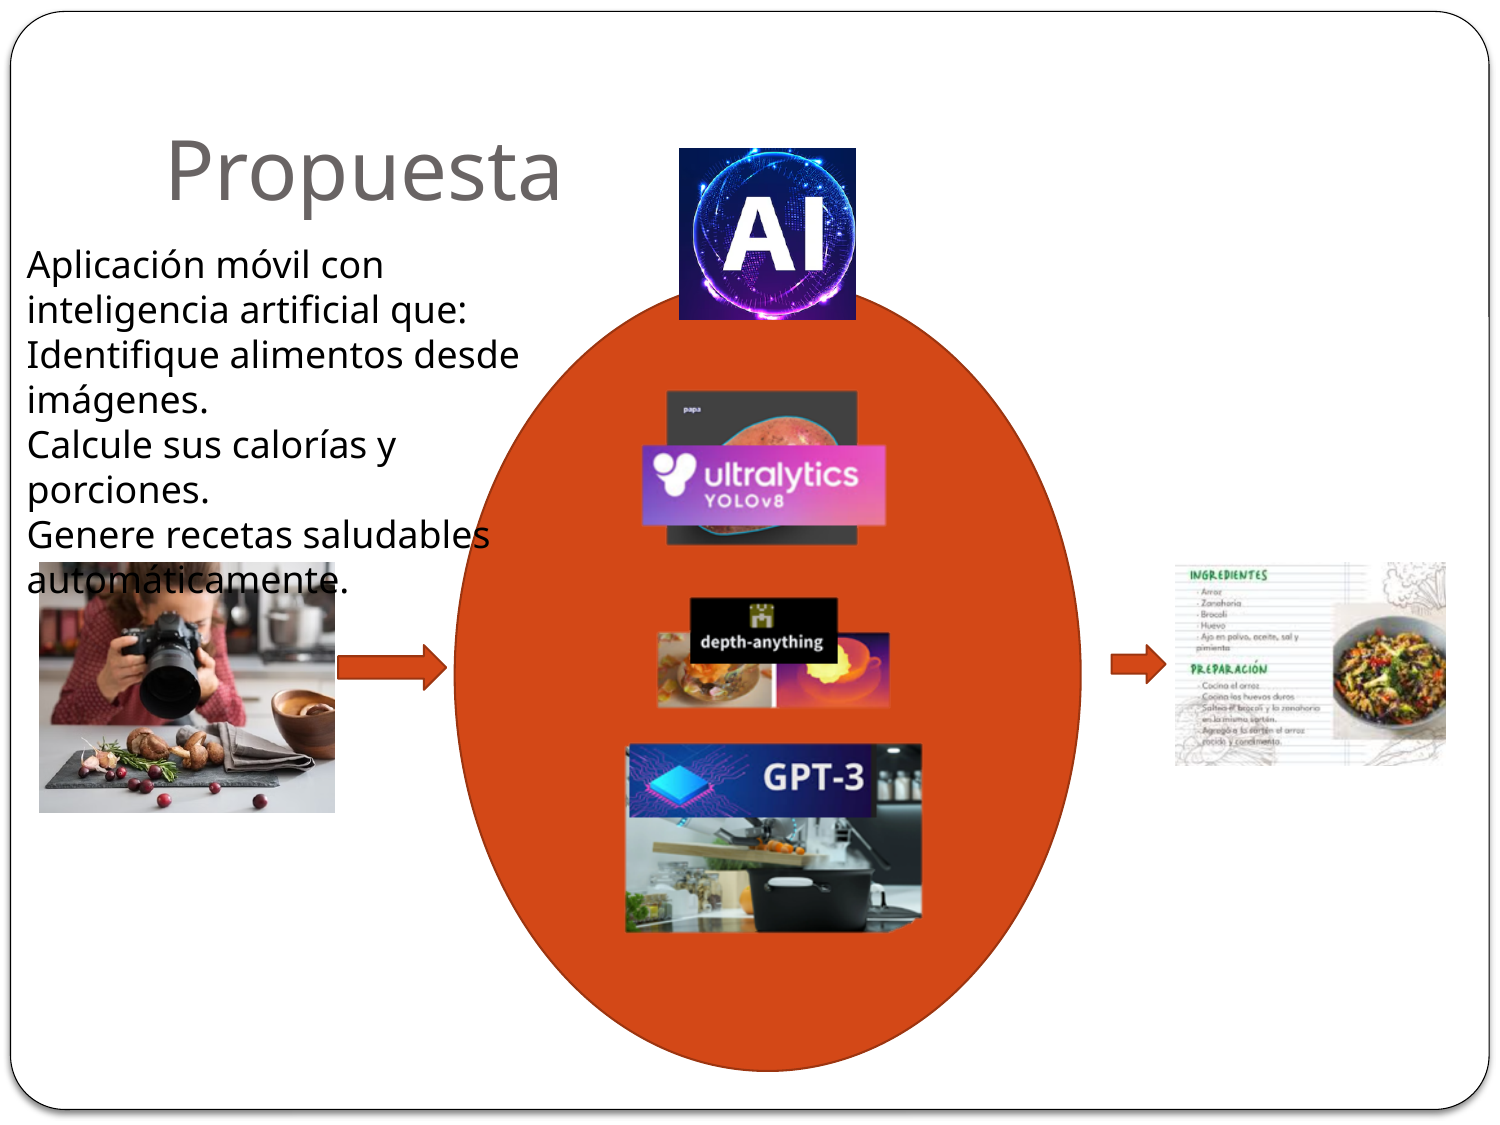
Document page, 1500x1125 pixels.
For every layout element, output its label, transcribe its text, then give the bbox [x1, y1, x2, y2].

picture [679, 148, 856, 320]
text_box [1110, 644, 1167, 685]
picture [38, 562, 335, 813]
text_box [339, 654, 447, 691]
picture [1174, 562, 1446, 766]
text_box Aplicación móvil con inteligencia artificial que: Identifique alimentos desde imágenes. Calcule sus calorías y porciones. Genere recetas saludables automáticamente. [11, 234, 597, 654]
text_box [453, 296, 1082, 1072]
title Propuesta [150, 45, 1425, 233]
picture [582, 367, 953, 952]
